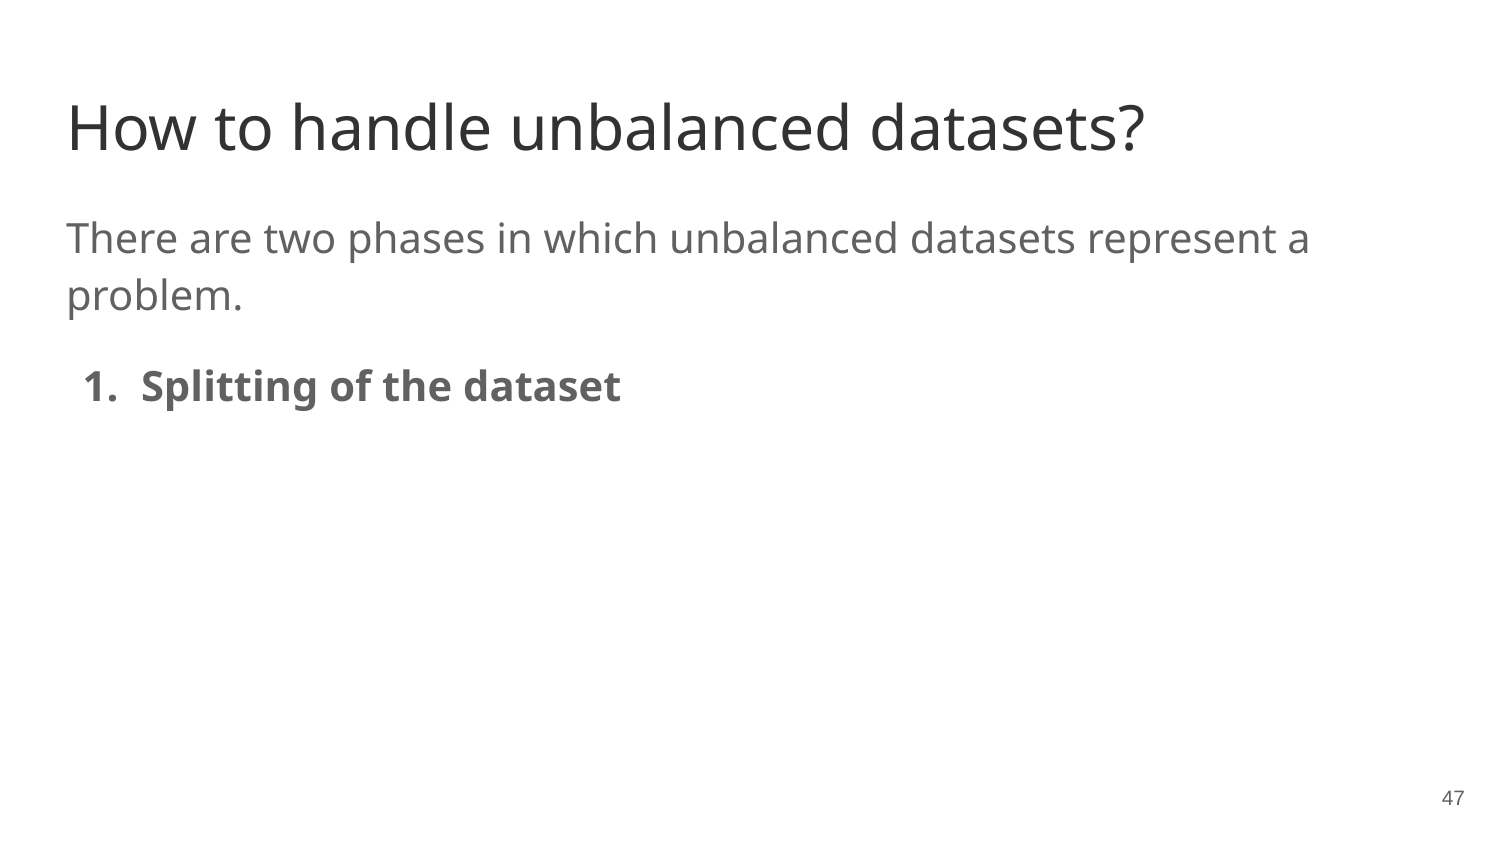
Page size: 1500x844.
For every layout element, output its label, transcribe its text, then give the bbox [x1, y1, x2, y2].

slide_number ‹#› [1389, 764, 1480, 830]
list There are two phases in which unbalanced datasets represent a problem. Splitting of the dataset [51, 189, 1449, 750]
title How to handle unbalanced datasets? [51, 72, 1449, 167]
